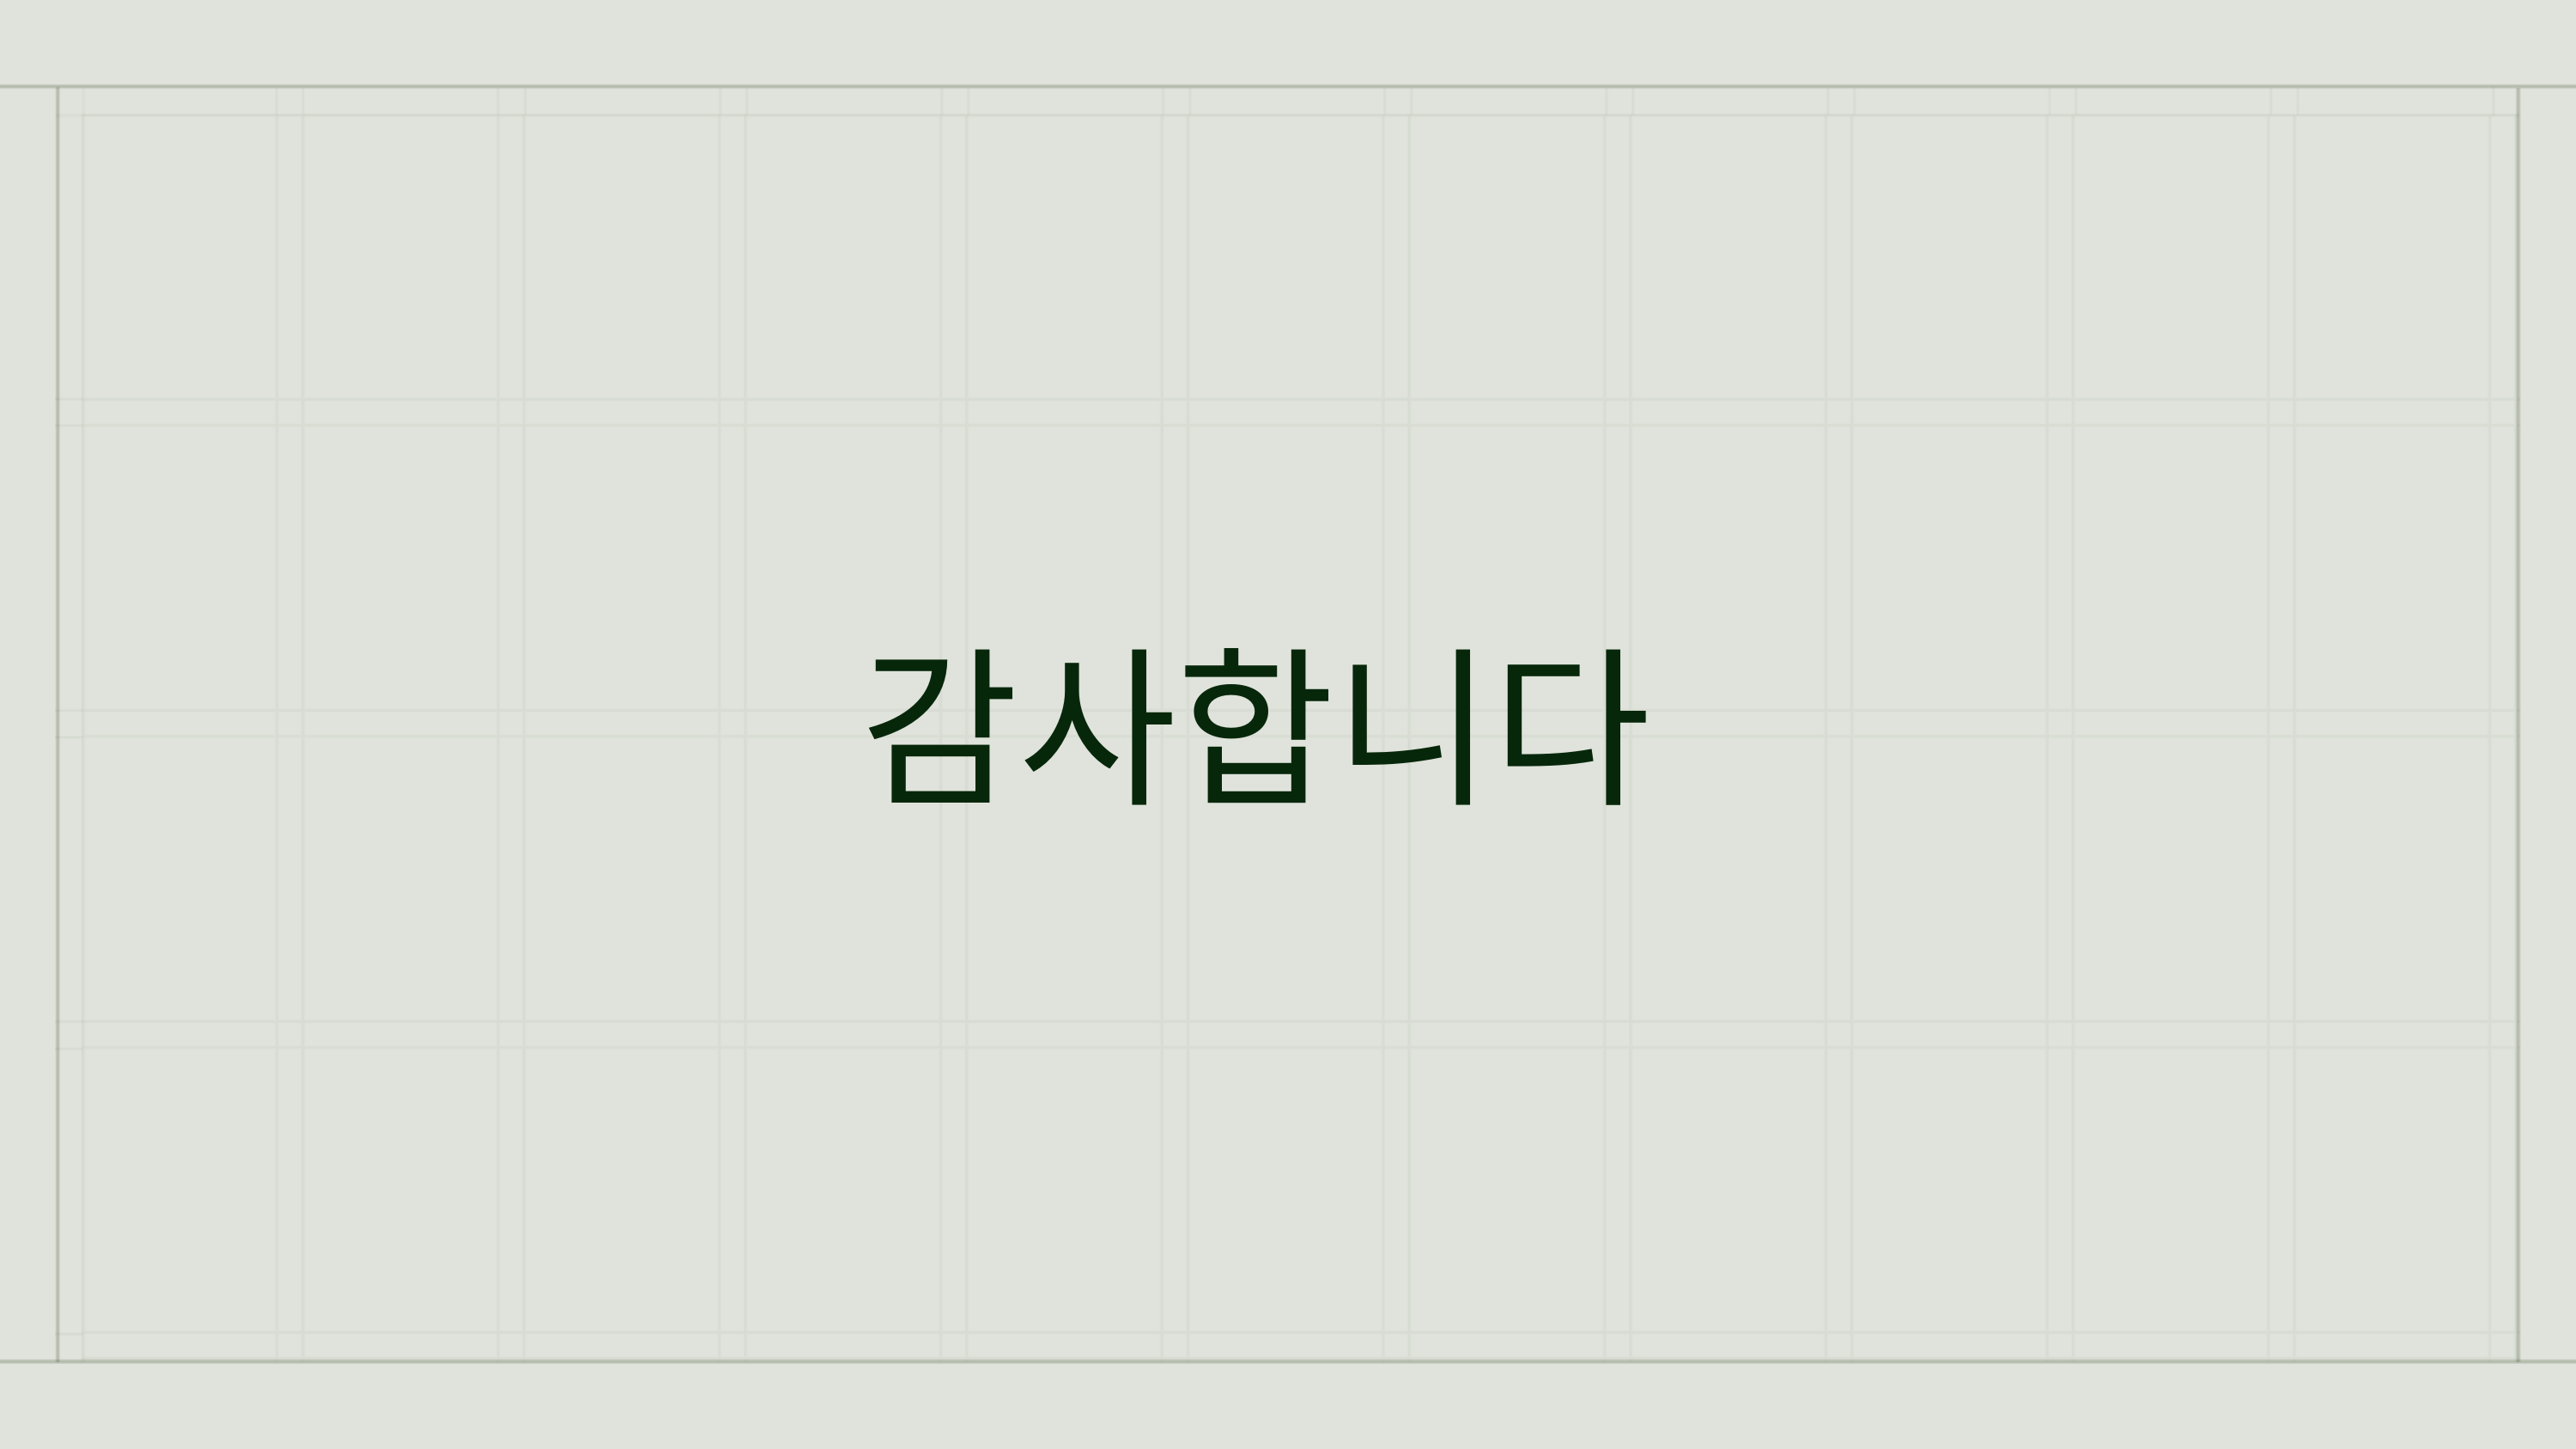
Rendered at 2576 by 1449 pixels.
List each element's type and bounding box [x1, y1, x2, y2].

text_box [0, 80, 2576, 1368]
